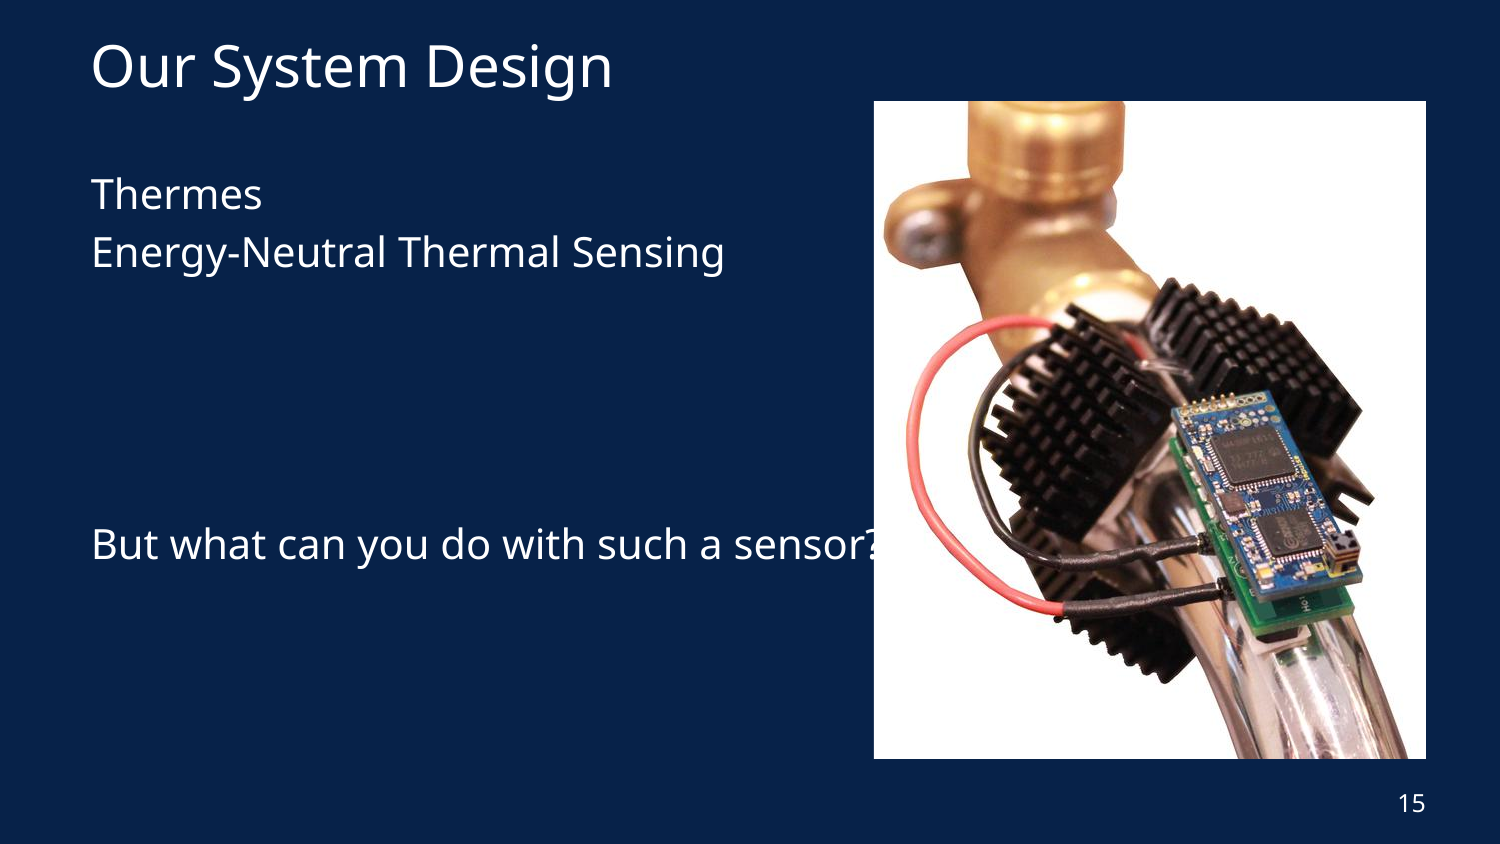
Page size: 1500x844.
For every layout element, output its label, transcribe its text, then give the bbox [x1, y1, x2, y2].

slide_number 15 [1088, 782, 1427, 828]
title Our System Design [76, 22, 1427, 121]
list Thermes Energy-Neutral Thermal Sensing But what can you do with such a sensor? [76, 160, 868, 759]
picture [873, 100, 1427, 759]
